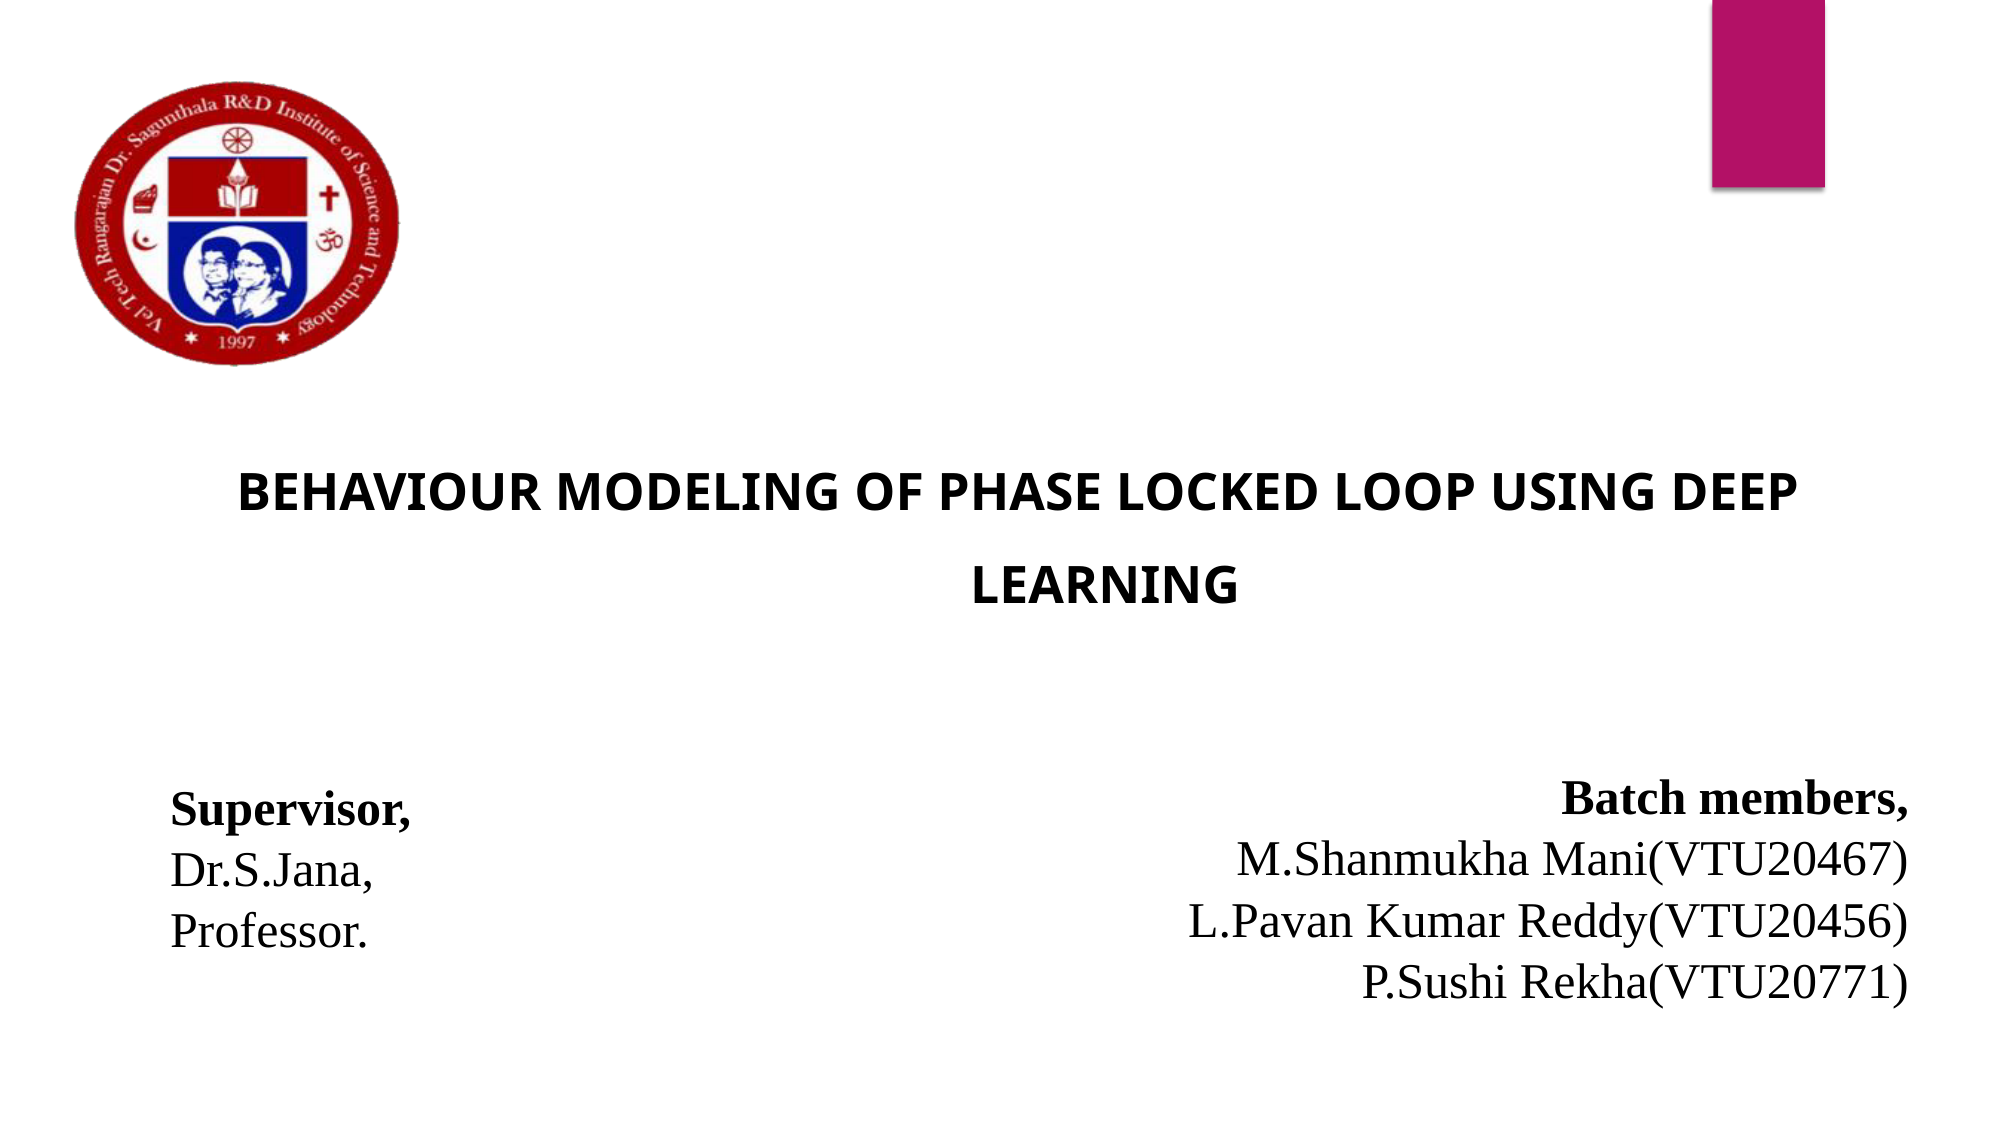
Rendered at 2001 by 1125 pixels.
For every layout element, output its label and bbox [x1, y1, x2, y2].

picture [73, 81, 401, 367]
text_box [0, 0, 2000, 1125]
